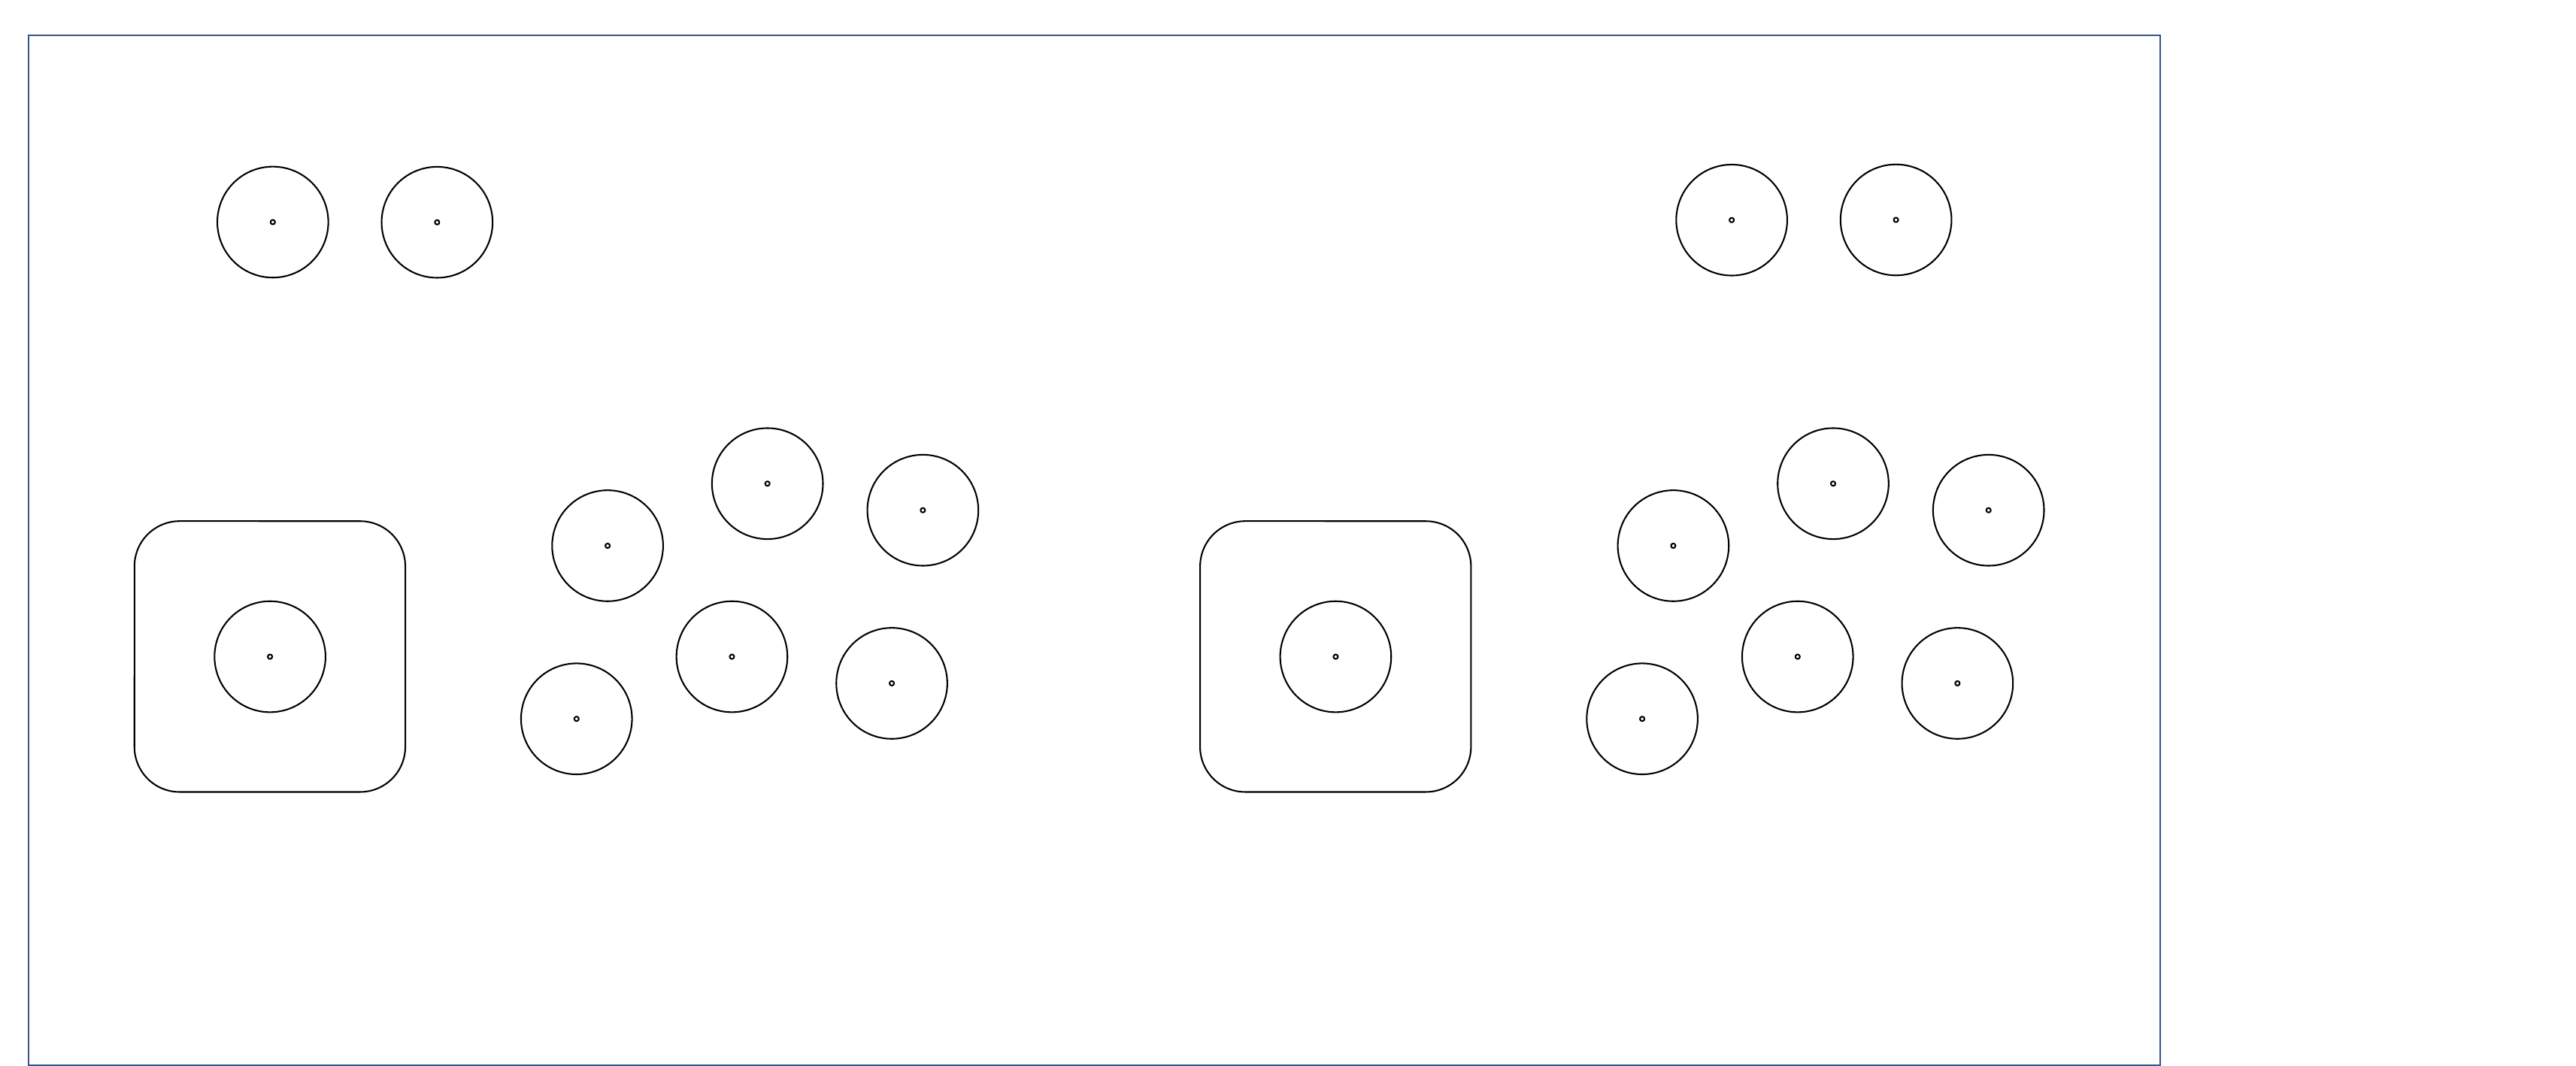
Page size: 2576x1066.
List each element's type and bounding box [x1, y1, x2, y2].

text_box [134, 428, 979, 792]
text_box [1200, 428, 2044, 792]
text_box [1676, 164, 1787, 276]
text_box [381, 166, 493, 278]
text_box [217, 166, 329, 278]
text_box [1840, 164, 1952, 276]
text_box [28, 35, 2161, 1066]
